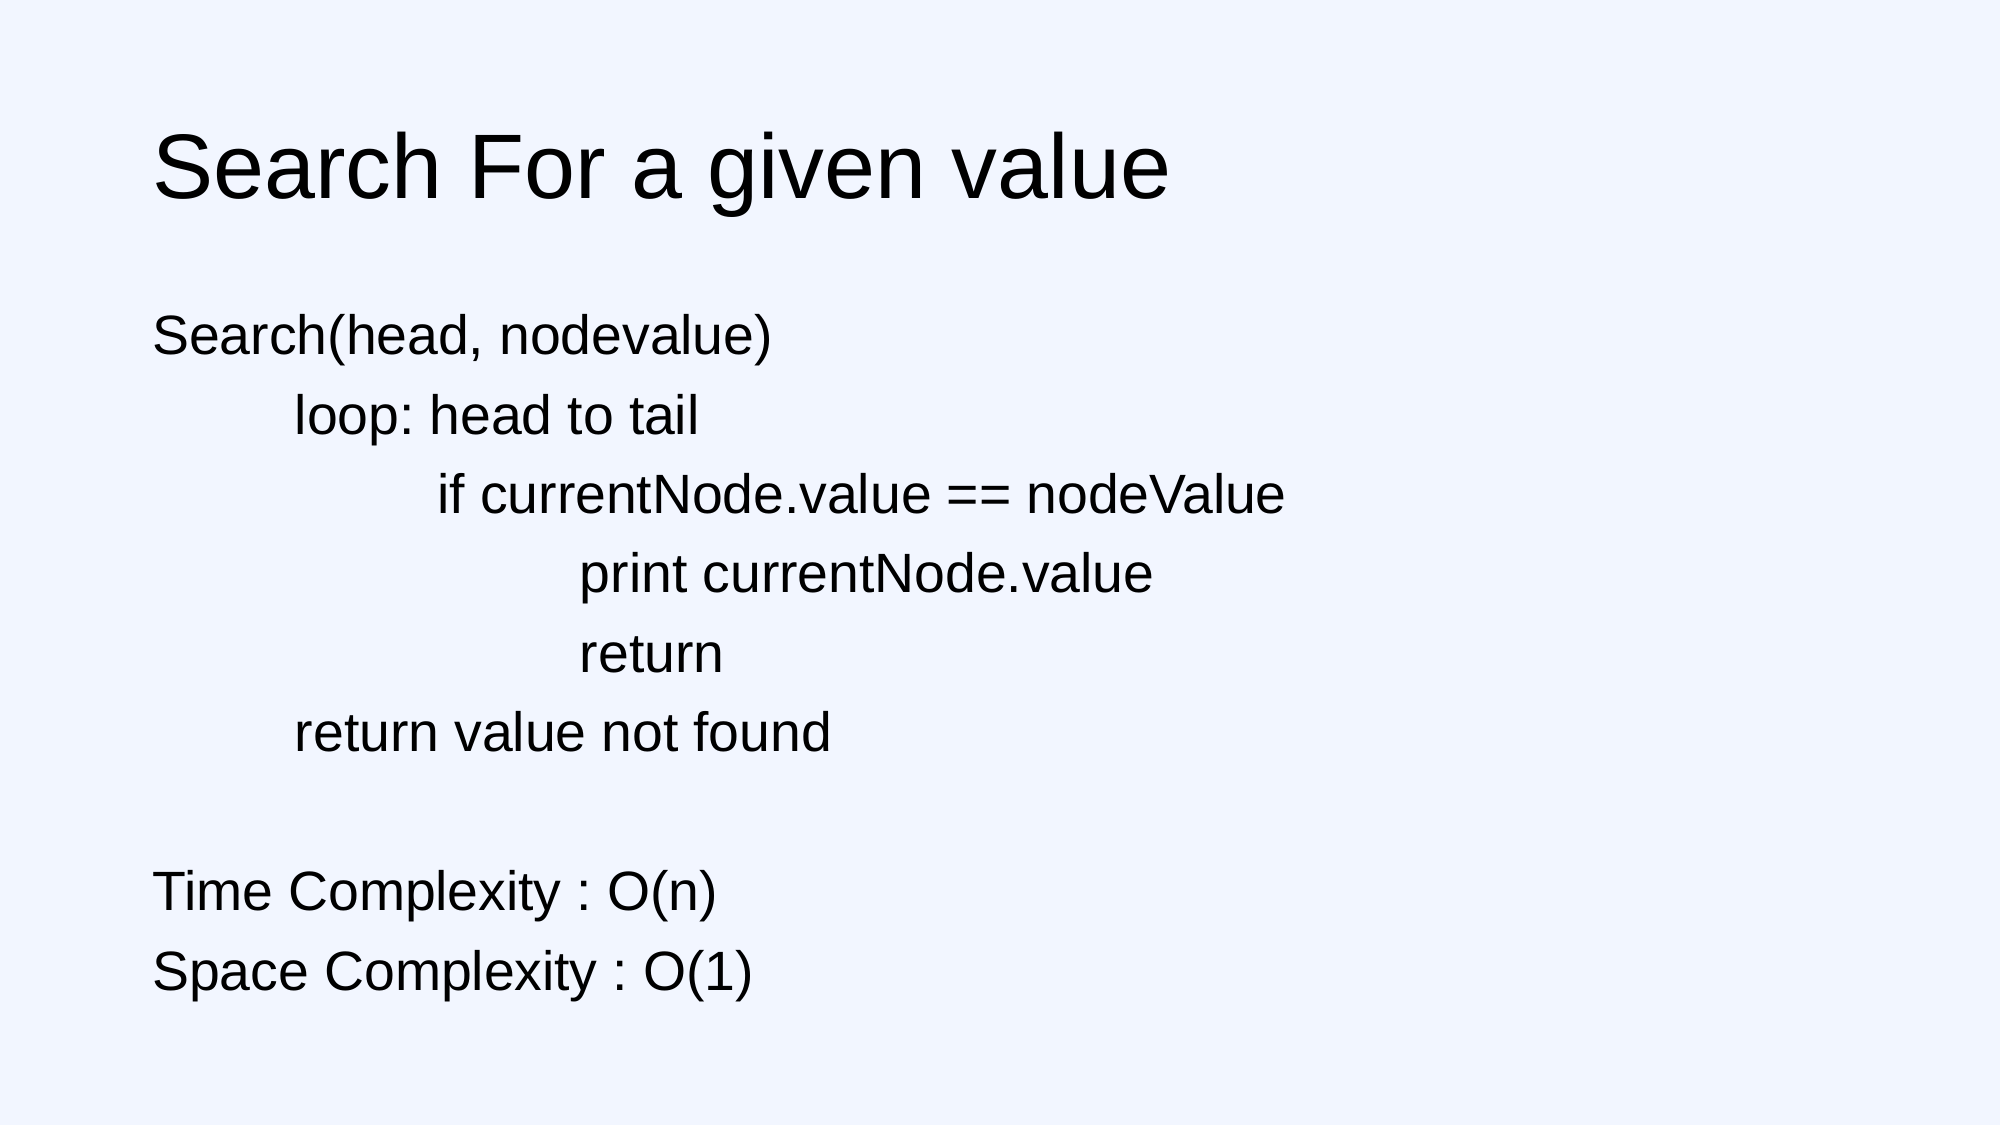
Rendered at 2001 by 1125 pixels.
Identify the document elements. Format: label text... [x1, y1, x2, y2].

list Search(head, nodevalue) loop: head to tail if currentNode.value == nodeValue print currentNode.value return return value not found Time Complexity : O(n) Space Complexity : O(1) [137, 299, 1863, 1014]
title Search For a given value [137, 59, 1863, 278]
